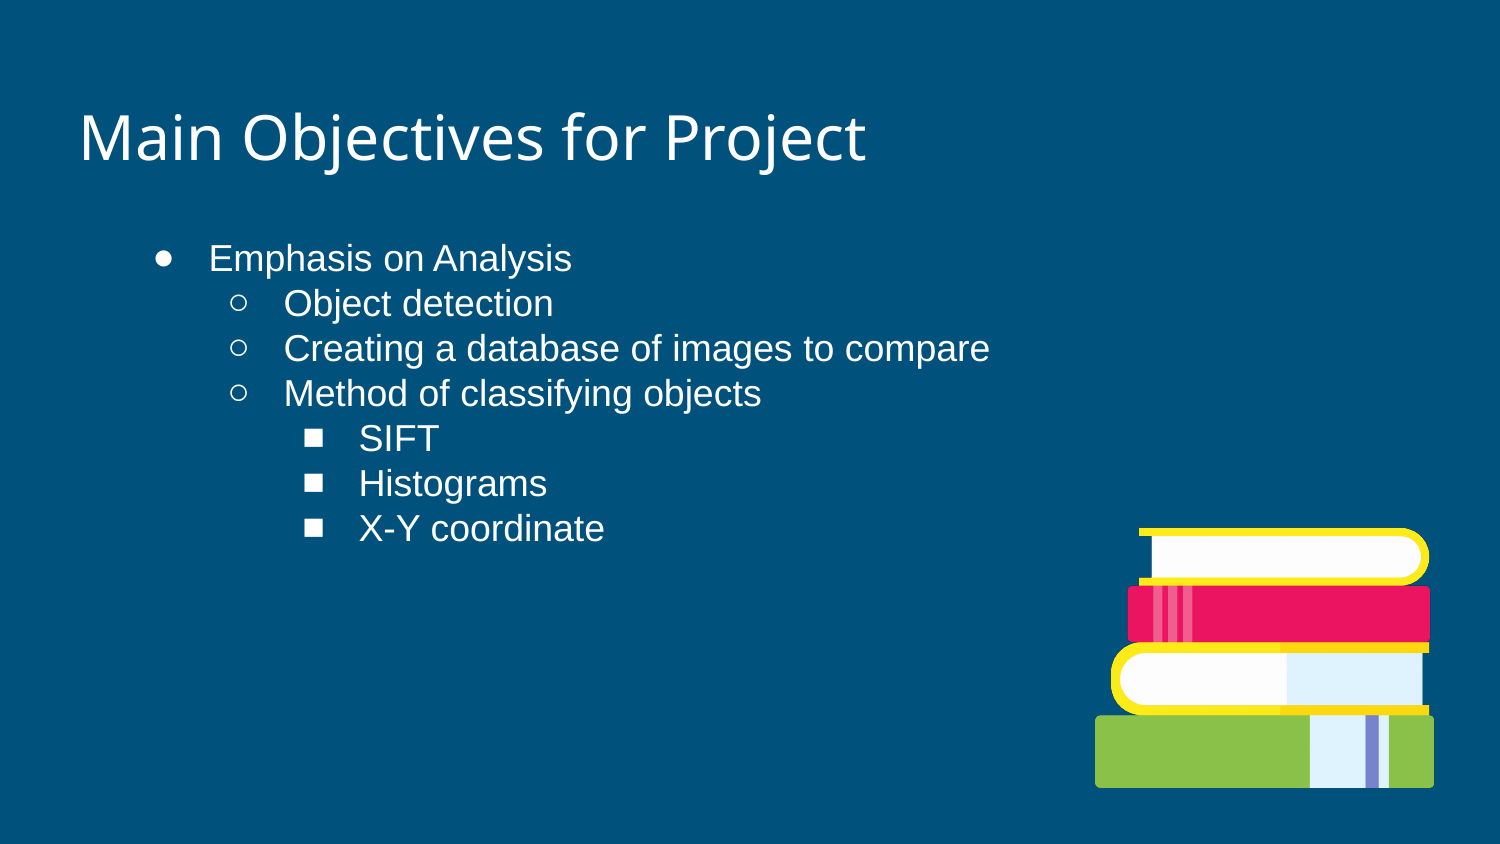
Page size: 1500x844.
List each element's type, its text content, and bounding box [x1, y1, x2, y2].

picture [1096, 528, 1434, 787]
text_box Emphasis on Analysis Object detection Creating a database of images to compare Method of classifying objects SIFT Histograms X-Y coordinate [118, 218, 1402, 788]
title Main Objectives for Project [63, 75, 1437, 188]
